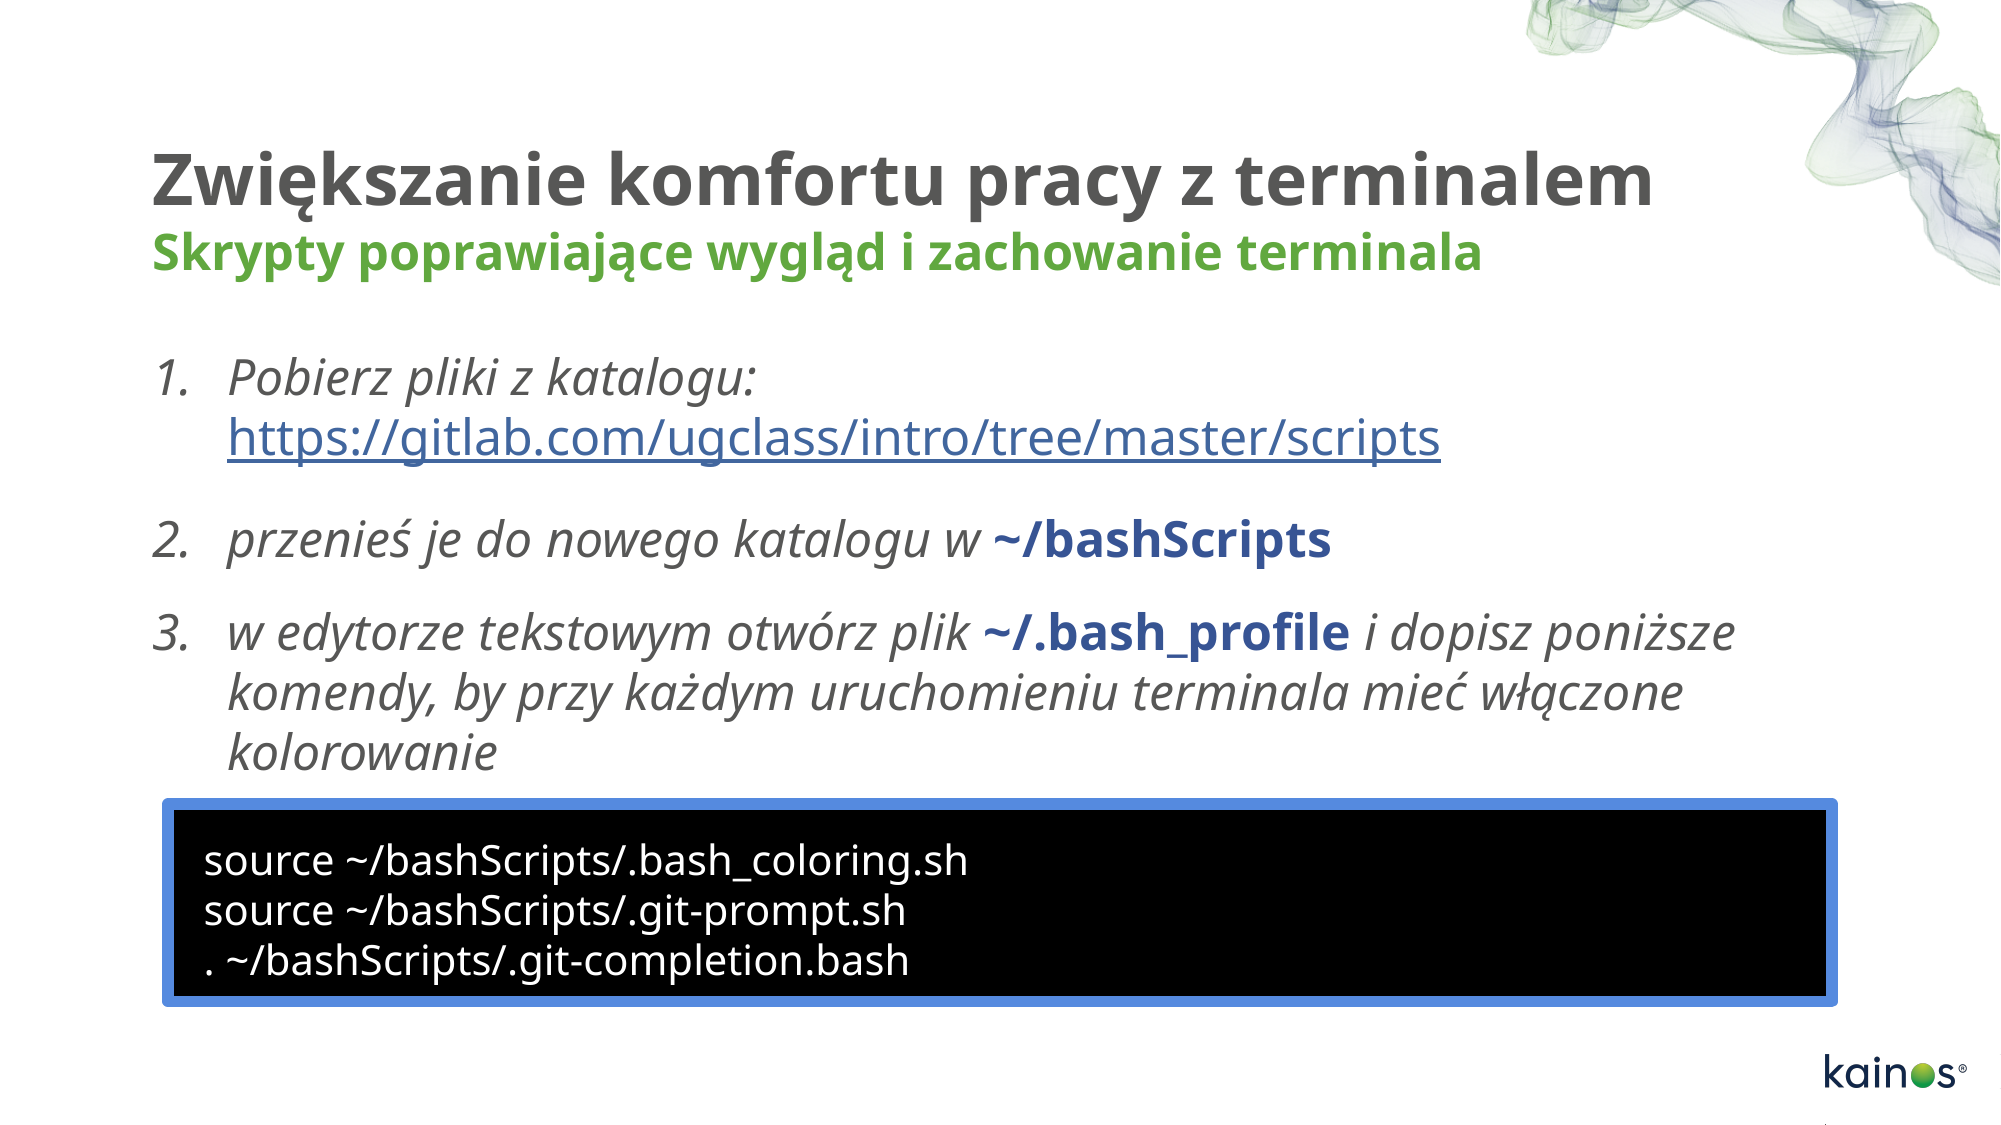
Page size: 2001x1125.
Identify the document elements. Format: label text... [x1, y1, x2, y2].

list Pobierz pliki z katalogu: https://gitlab.com/ugclass/intro/tree/master/scripts przenieś je do nowego katalogu w ~/bashScripts w edytorze tekstowym otwórz plik ~/.bash_profile i dopisz poniższe komendy, by przy każdym uruchomieniu terminala mieć włączone kolorowanie [137, 337, 1863, 1071]
picture [1512, 0, 2000, 305]
picture [1825, 1054, 1967, 1088]
title Zwiększanie komfortu pracy z terminalem Skrypty poprawiające wygląd i zachowanie terminala [137, 98, 1863, 316]
text_box source ~/bashScripts/.bash_coloring.sh source ~/bashScripts/.git-prompt.sh . ~/bashScripts/.git-completion.bash [168, 804, 1832, 1002]
